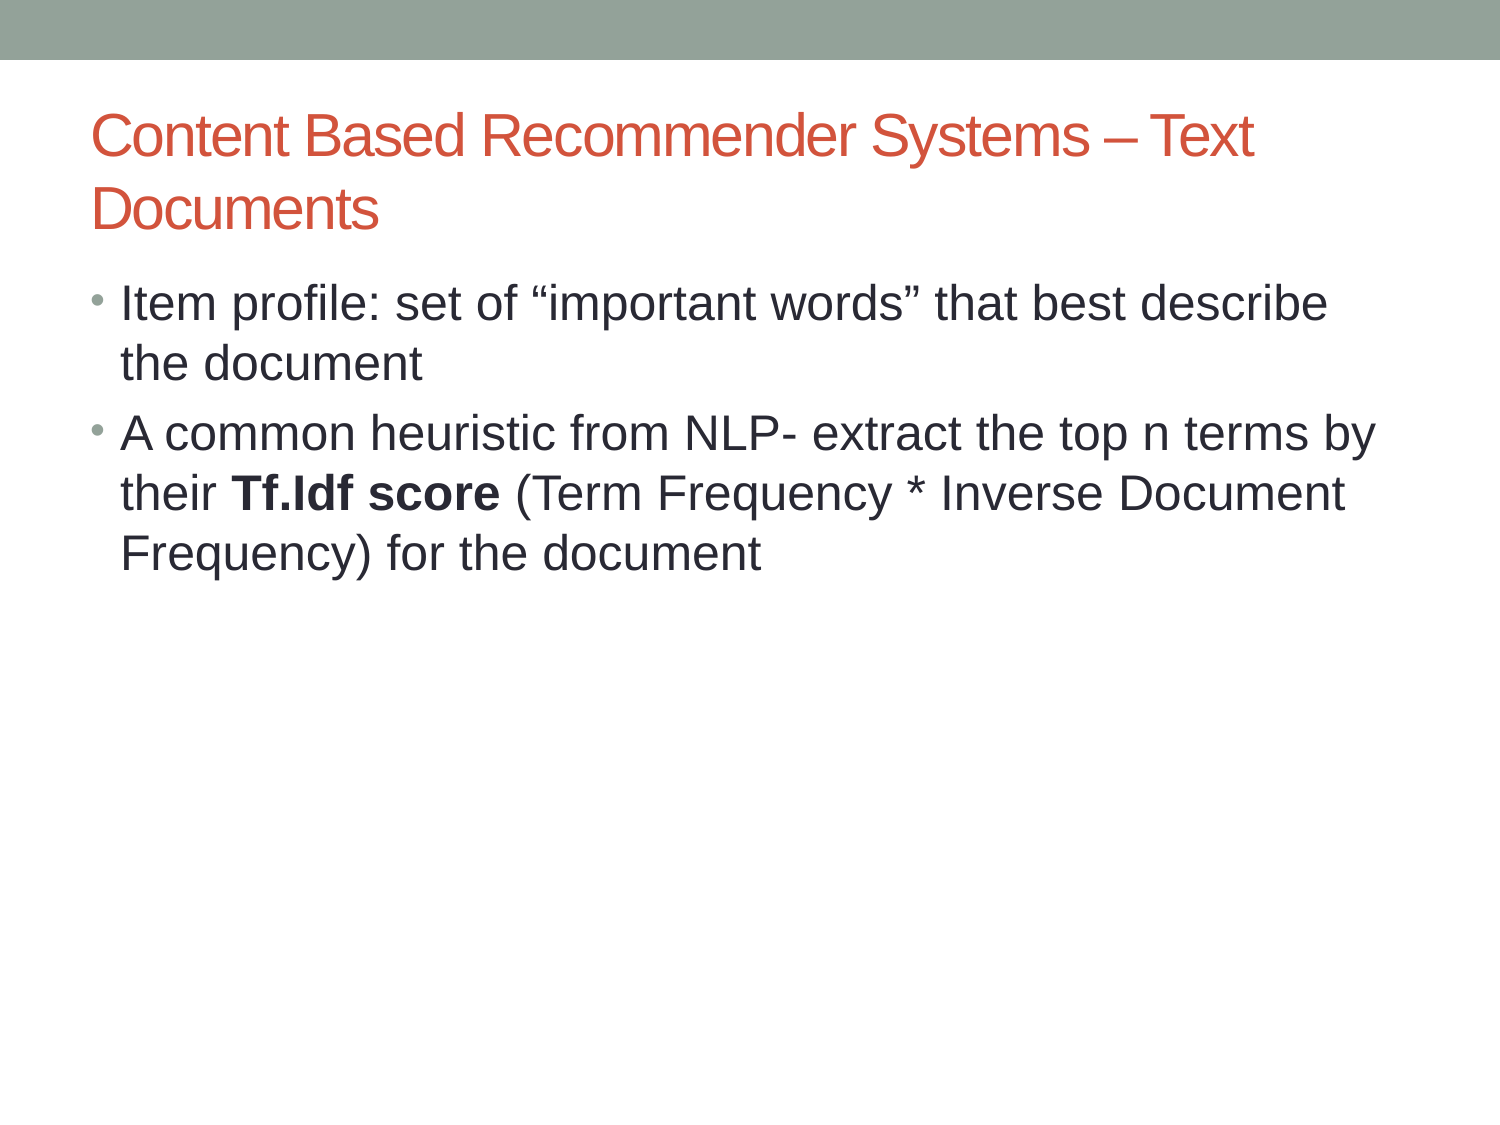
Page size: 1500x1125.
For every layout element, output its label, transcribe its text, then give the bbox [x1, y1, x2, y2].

title Content Based Recommender Systems – Text Documents [75, 87, 1425, 250]
list Item profile: set of “important words” that best describe the document A common heuristic from NLP- extract the top n terms by their Tf.Idf score (Term Frequency * Inverse Document Frequency) for the document [75, 262, 1425, 1063]
